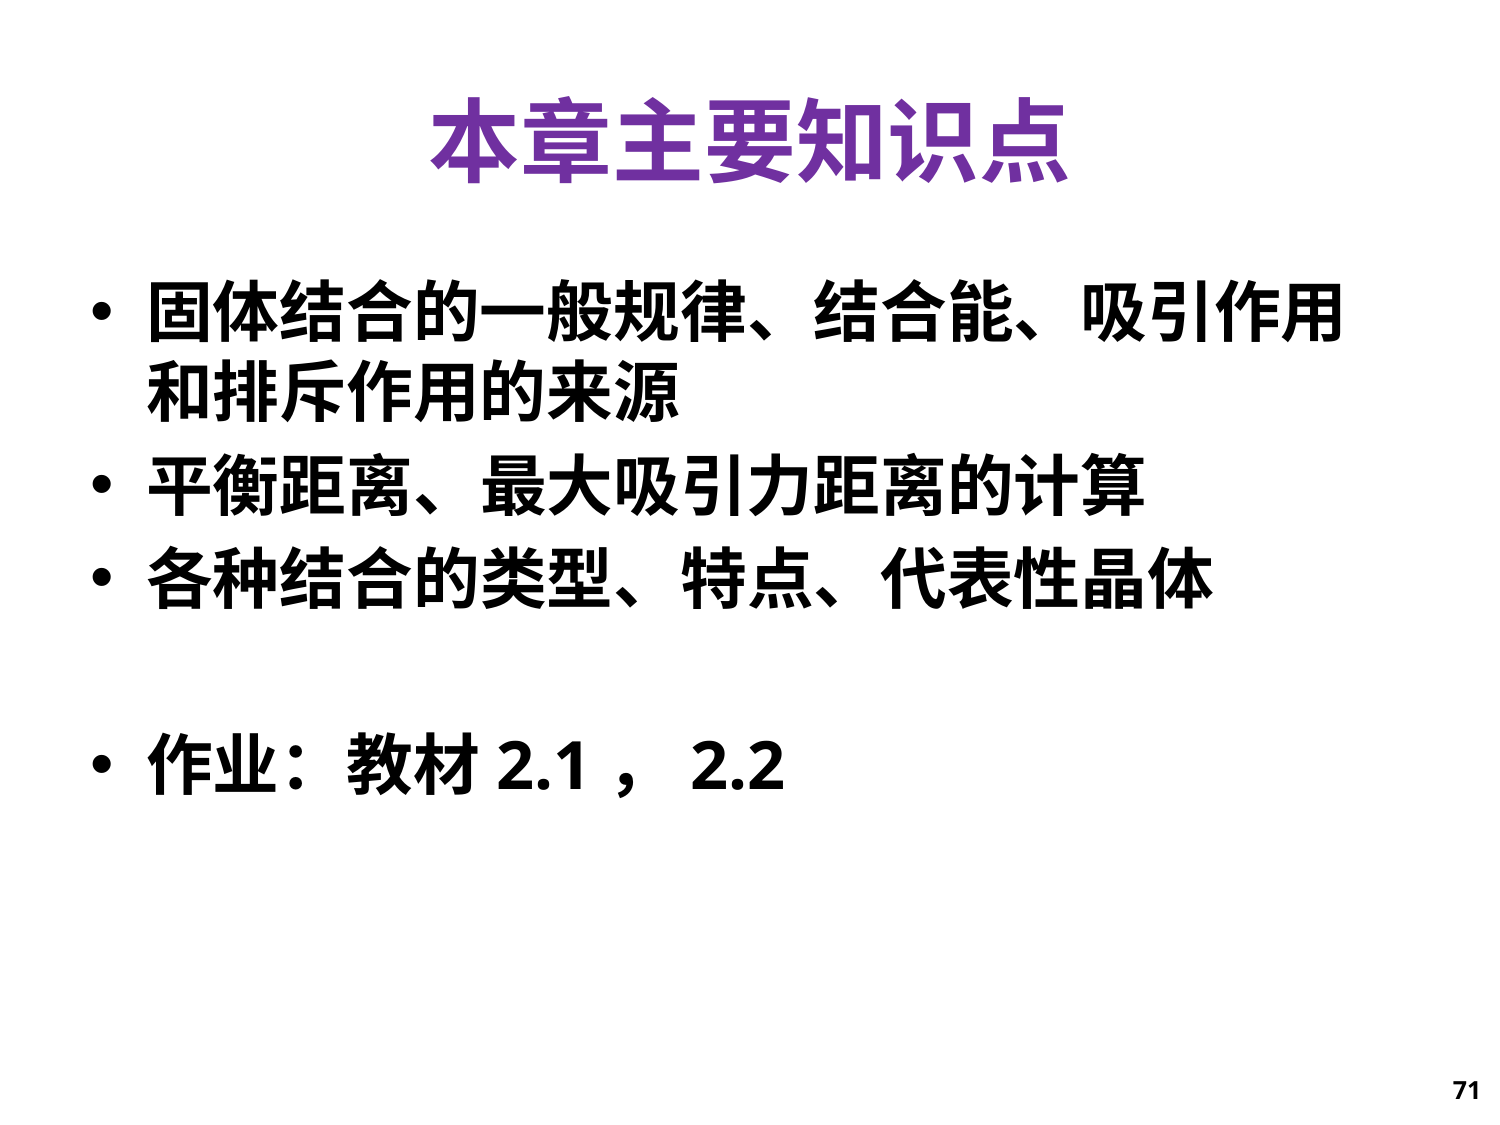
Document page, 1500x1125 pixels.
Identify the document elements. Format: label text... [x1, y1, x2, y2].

title 本章主要知识点 [75, 45, 1425, 233]
slide_number 71 [1146, 1061, 1497, 1122]
list 固体结合的一般规律、结合能、吸引作用和排斥作用的来源 平衡距离、最大吸引力距离的计算 各种结合的类型、特点、代表性晶体 作业：教材2.1，2.2 [75, 262, 1425, 1005]
